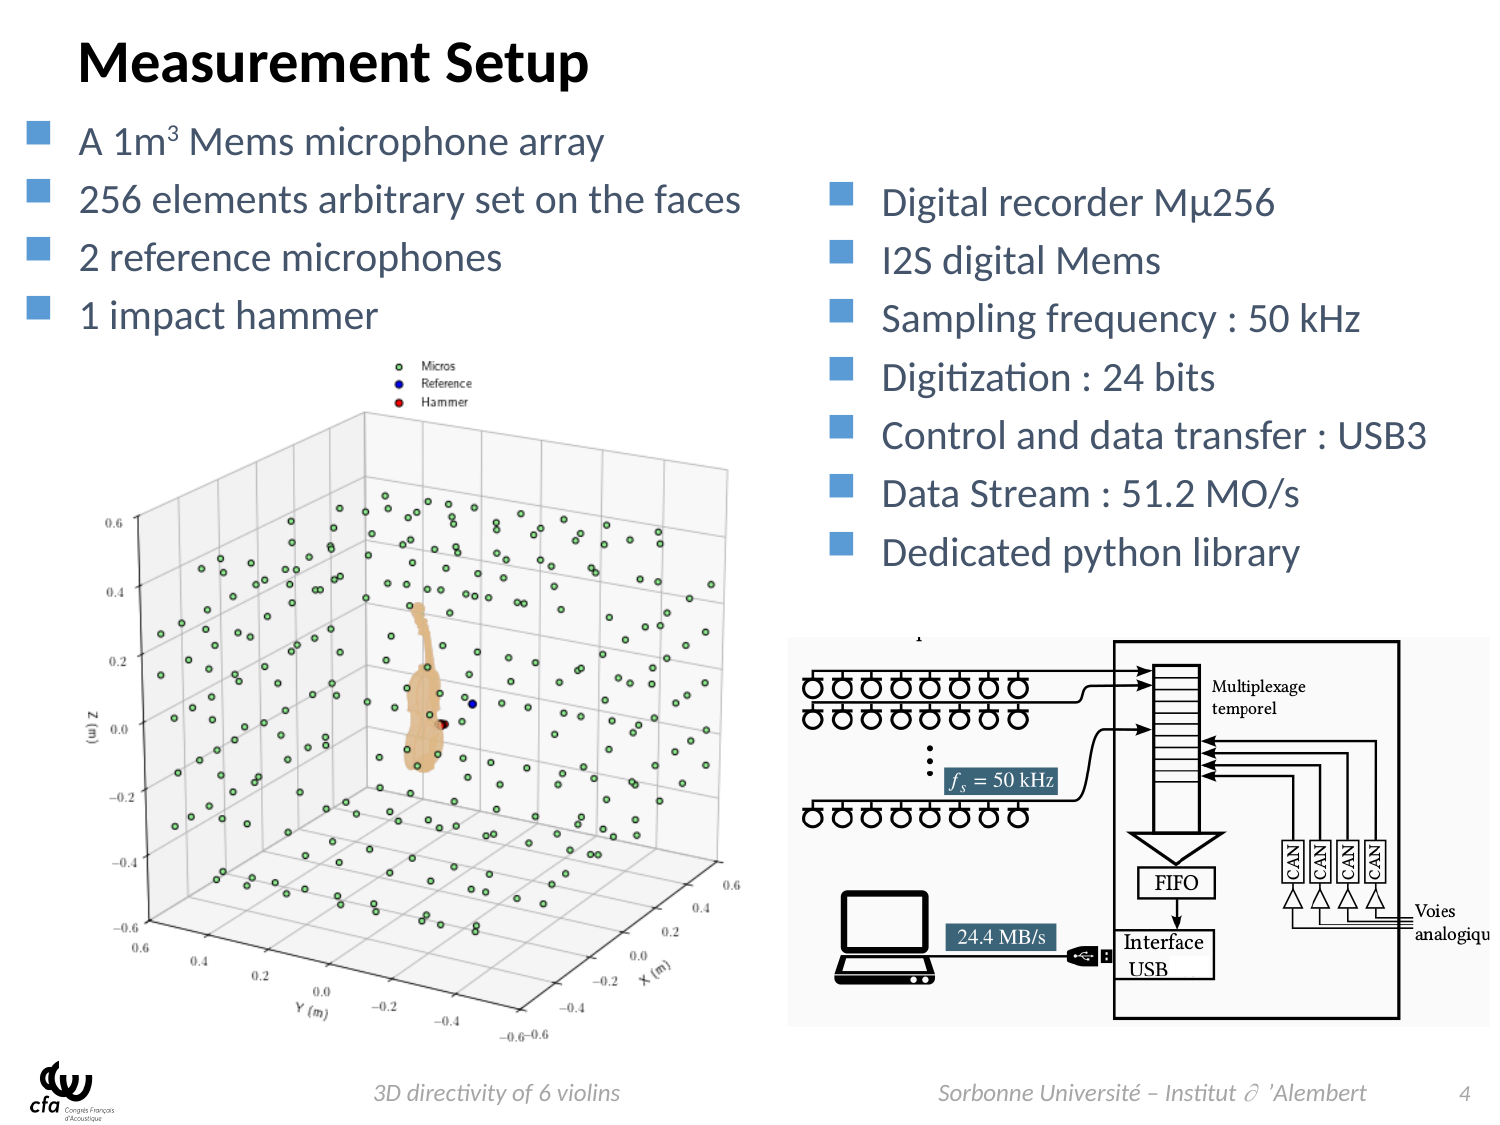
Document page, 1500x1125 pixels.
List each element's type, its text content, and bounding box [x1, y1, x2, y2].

text_box A 1m3 Mems microphone array 256 elements arbitrary set on the faces 2 reference microphones 1 impact hammer [0, 105, 1500, 180]
picture [30, 336, 798, 1122]
text_box Measurement Setup [62, 22, 1438, 104]
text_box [787, 637, 1490, 1027]
text_box Digital recorder Mµ256 I2S digital Mems Sampling frequency : 50 kHz Digitization : 24 bits Control and data transfer : USB3 Data Stream : 51.2 MO/s Dedicated python library [803, 167, 1463, 600]
